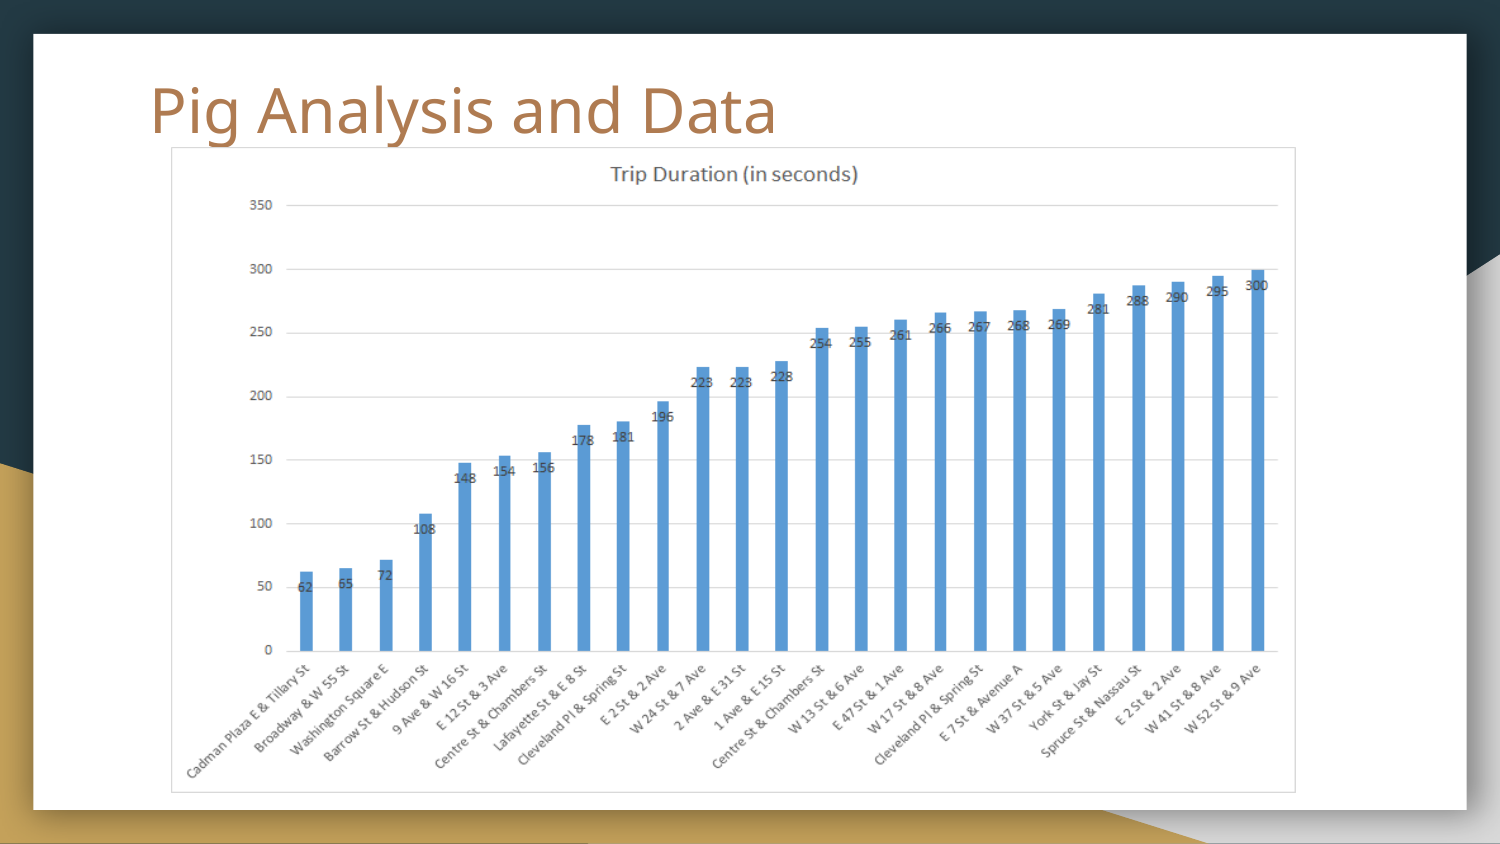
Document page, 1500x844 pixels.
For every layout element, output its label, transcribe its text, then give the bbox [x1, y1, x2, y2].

picture [171, 147, 1297, 793]
title Pig Analysis and Data [134, 55, 1366, 213]
